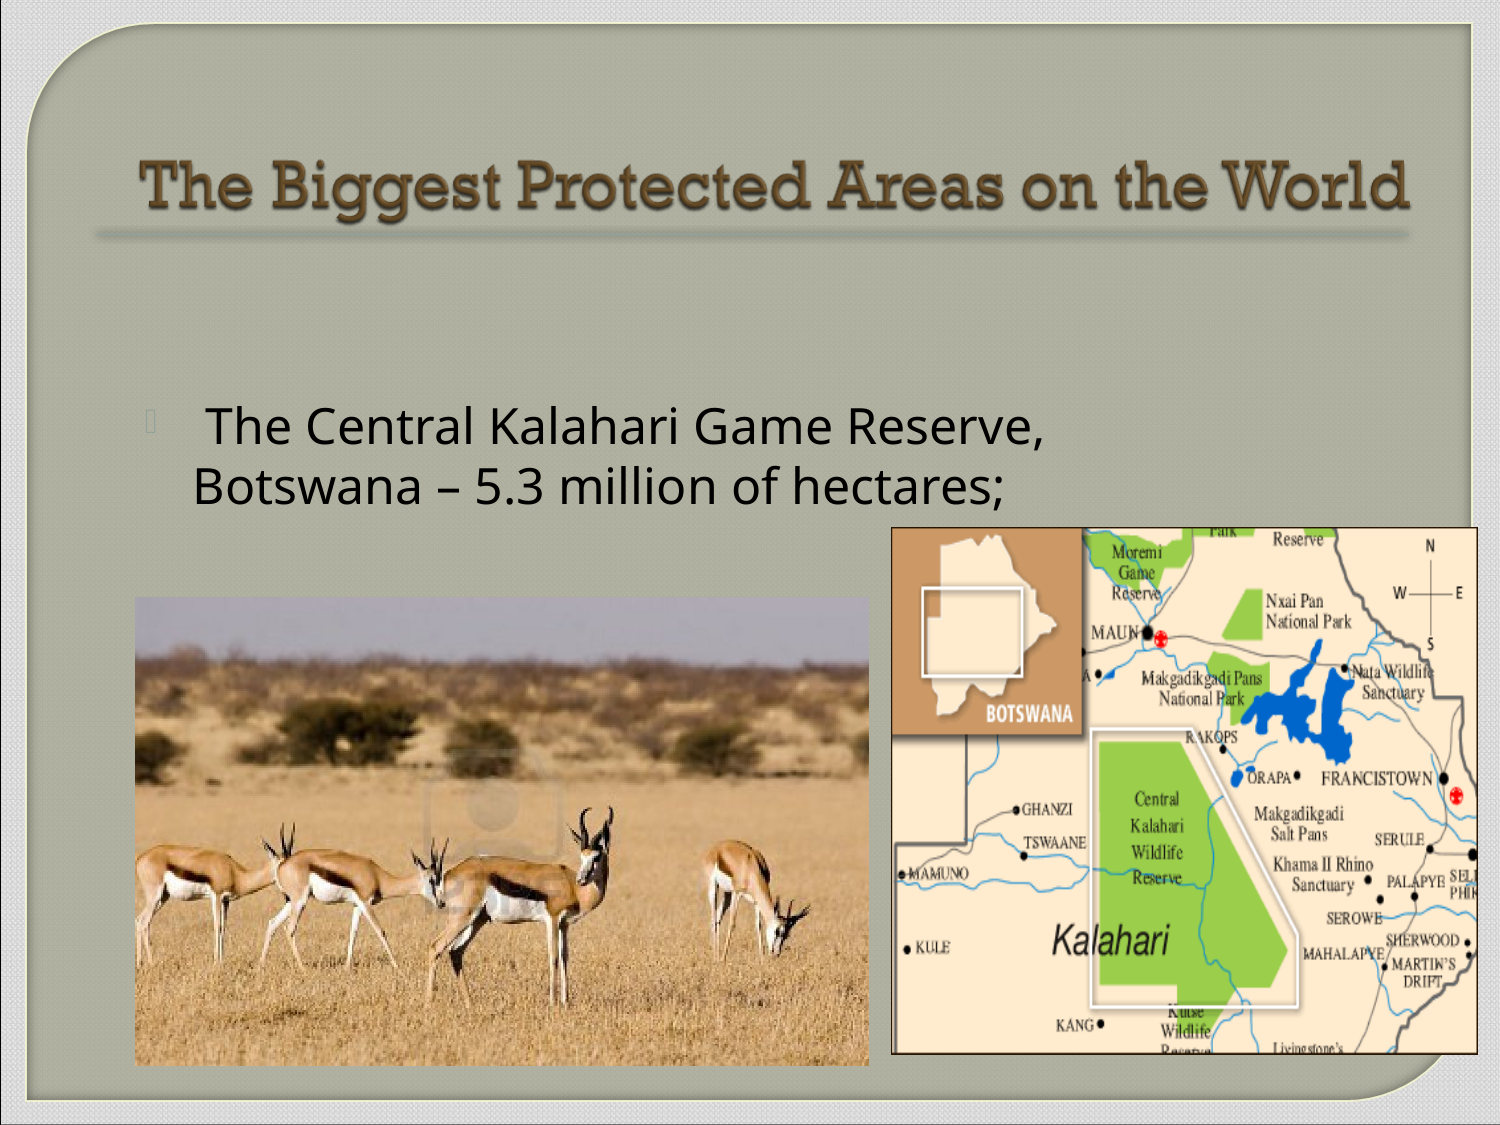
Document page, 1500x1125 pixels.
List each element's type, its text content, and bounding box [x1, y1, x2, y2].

list The Central Kalahari Game Reserve, Botswana – 5.3 million of hectares; [136, 386, 1152, 552]
picture [0, 0, 1500, 1125]
